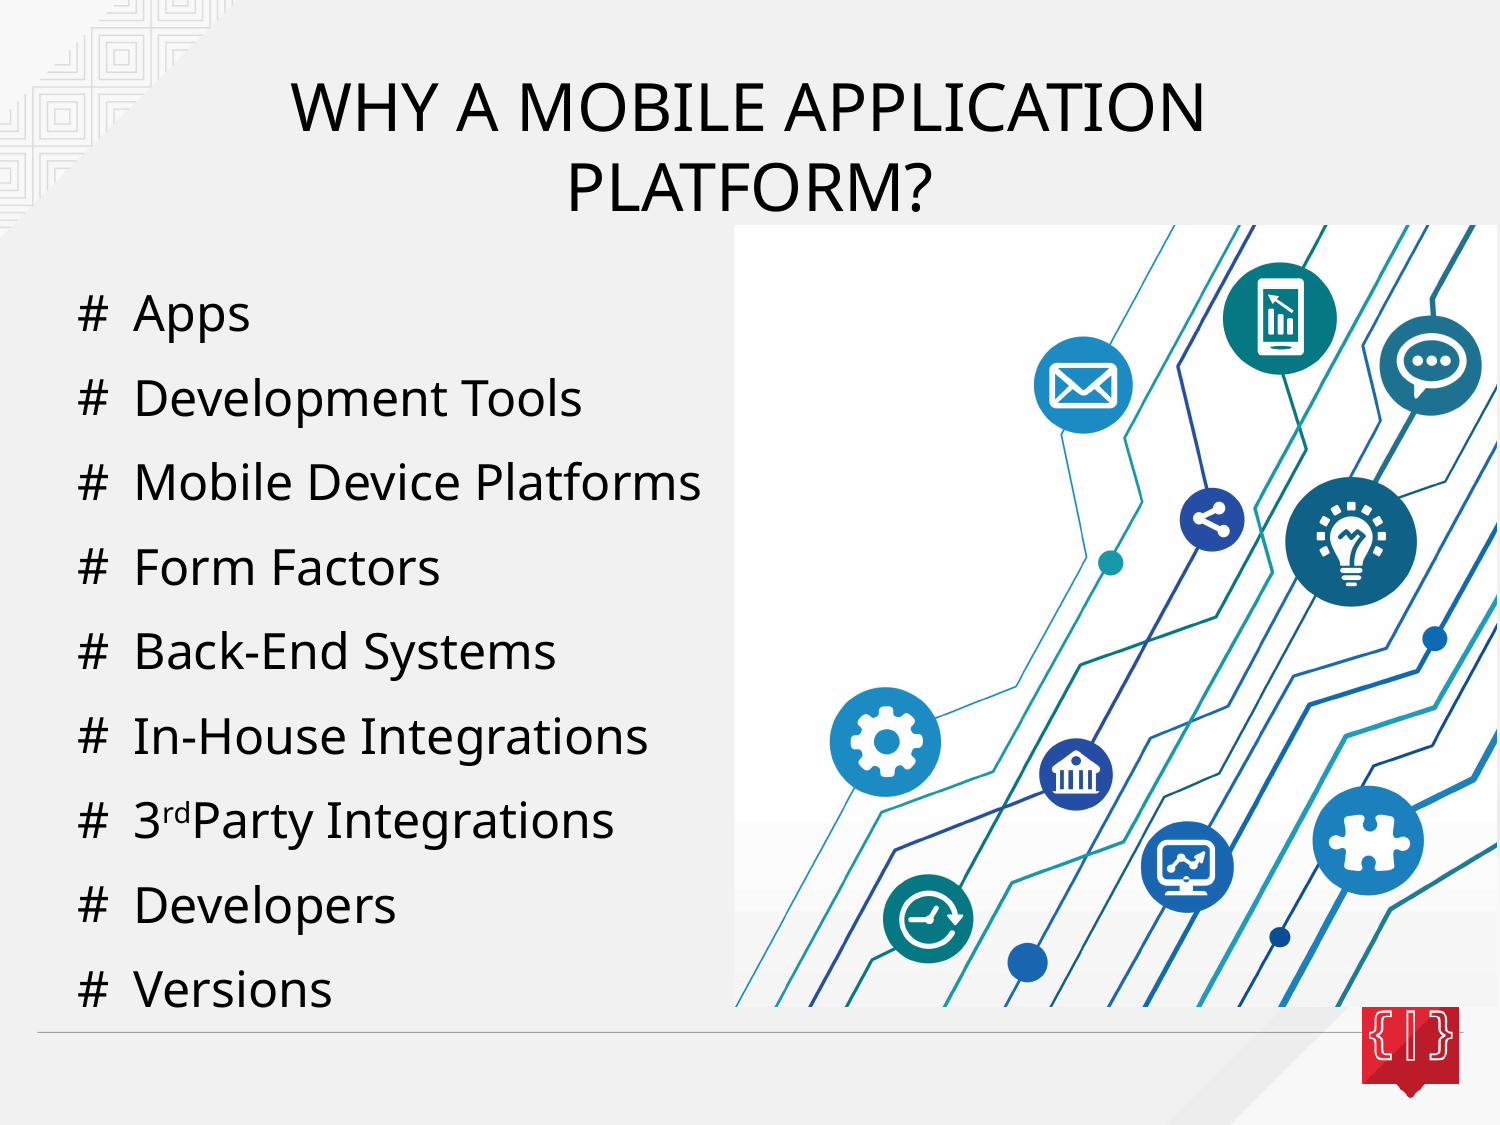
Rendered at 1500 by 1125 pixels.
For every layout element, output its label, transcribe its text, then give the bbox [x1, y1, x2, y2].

text_box Apps Development Tools Mobile Device Platforms Form Factors Back-End Systems In-House Integrations 3rdParty Integrations Developers Versions [62, 262, 729, 1007]
title Why a Mobile Application Platform? [112, 0, 1388, 225]
picture [0, 0, 1500, 1125]
